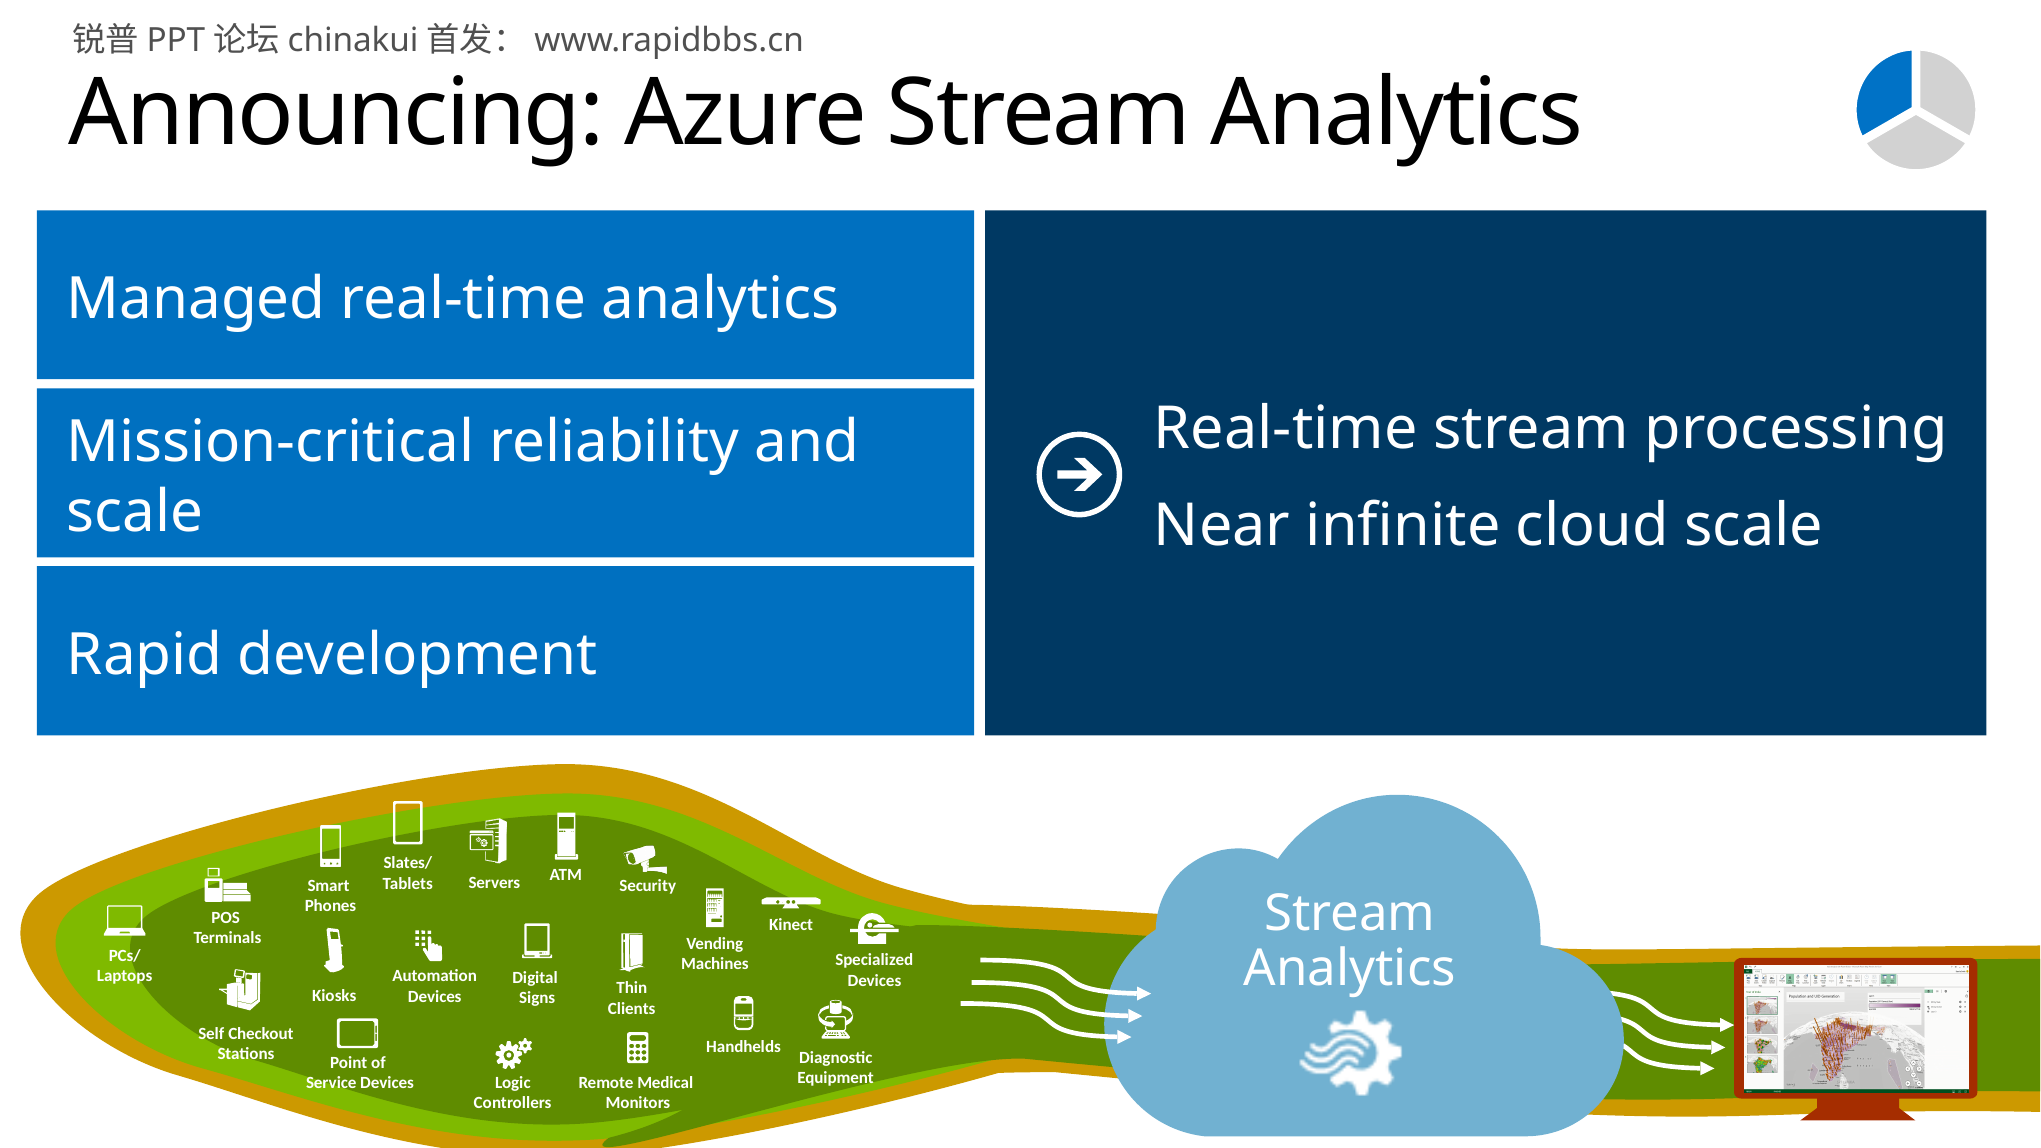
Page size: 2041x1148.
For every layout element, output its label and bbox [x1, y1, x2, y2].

text_box [595, 933, 669, 1020]
text_box [1036, 431, 1123, 518]
text_box [1844, 46, 1979, 173]
text_box [467, 806, 522, 893]
text_box [191, 867, 264, 949]
text_box [0, 0, 2041, 1148]
text_box [20, 763, 2041, 1148]
text_box [390, 924, 479, 1007]
text_box [575, 1032, 700, 1114]
text_box [704, 995, 783, 1057]
text_box [472, 1037, 554, 1114]
text_box [381, 800, 435, 895]
text_box [95, 905, 154, 987]
picture [615, 842, 676, 877]
text_box [303, 825, 358, 917]
text_box [761, 897, 821, 935]
text_box [1543, 983, 1735, 1076]
text_box [196, 968, 296, 1065]
text_box [1733, 957, 1978, 1121]
text_box [960, 952, 1152, 1045]
text_box [303, 1018, 416, 1094]
text_box [679, 888, 751, 975]
text_box [548, 812, 584, 885]
text_box [1228, 878, 1472, 1103]
text_box [795, 999, 876, 1089]
text_box [511, 923, 563, 1009]
text_box [833, 912, 915, 992]
